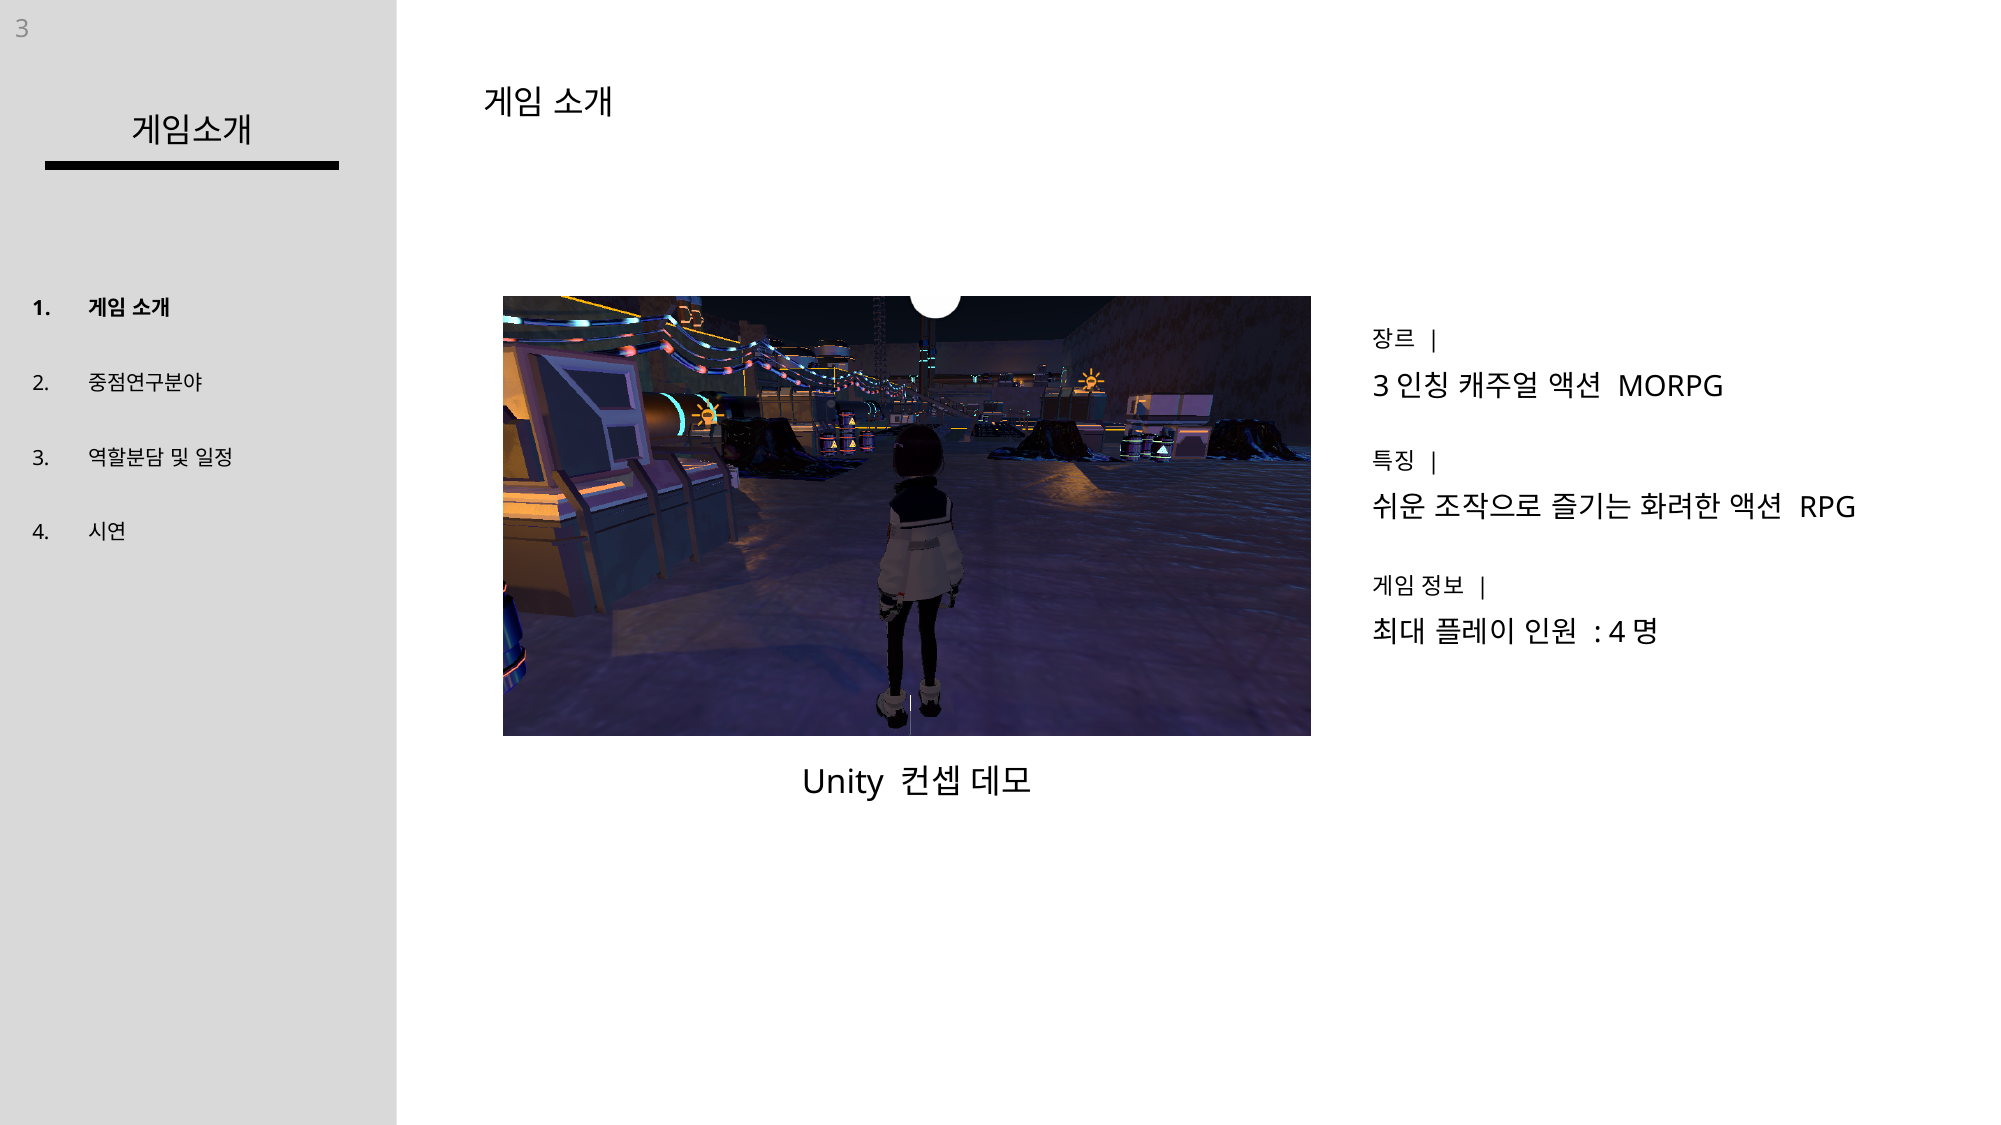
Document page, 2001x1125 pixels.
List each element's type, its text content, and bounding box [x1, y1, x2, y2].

text_box Unity 컨셉 데모 [552, 752, 1281, 807]
text_box 최대 플레이 인원 : 4명 [1358, 605, 1933, 656]
text_box 3 [0, 0, 450, 60]
text_box 쉬운 조작으로 즐기는 화려한 액션 RPG [1358, 482, 1902, 531]
picture [503, 296, 1311, 736]
text_box 3인칭 캐주얼 액션 MORPG [1358, 360, 1902, 410]
text_box 게임 정보 | [1358, 563, 1902, 606]
text_box [0, 60, 398, 1125]
text_box 게임 소개 [468, 74, 830, 129]
text_box 게임 소개 중점연구분야 역할분담 및 일정 시연 [17, 237, 379, 552]
text_box 장르 | [1358, 317, 1902, 360]
text_box 특징 | [1358, 439, 1902, 482]
text_box 게임소개 [11, 102, 373, 157]
